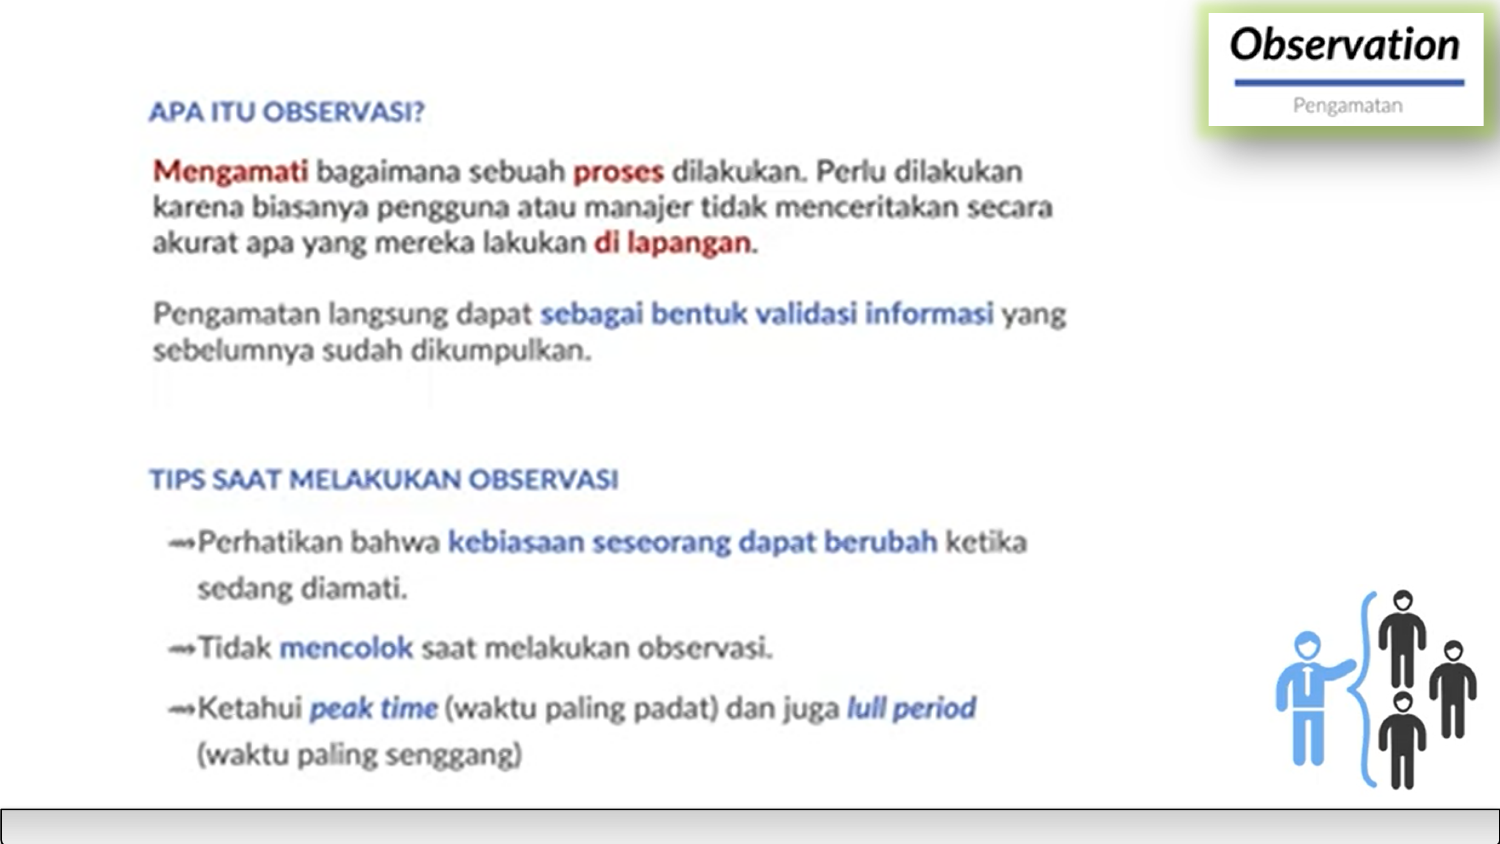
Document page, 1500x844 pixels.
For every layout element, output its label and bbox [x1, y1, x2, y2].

picture [124, 84, 1114, 798]
picture [1262, 584, 1484, 797]
text_box [0, 808, 1500, 844]
picture [1208, 13, 1484, 127]
